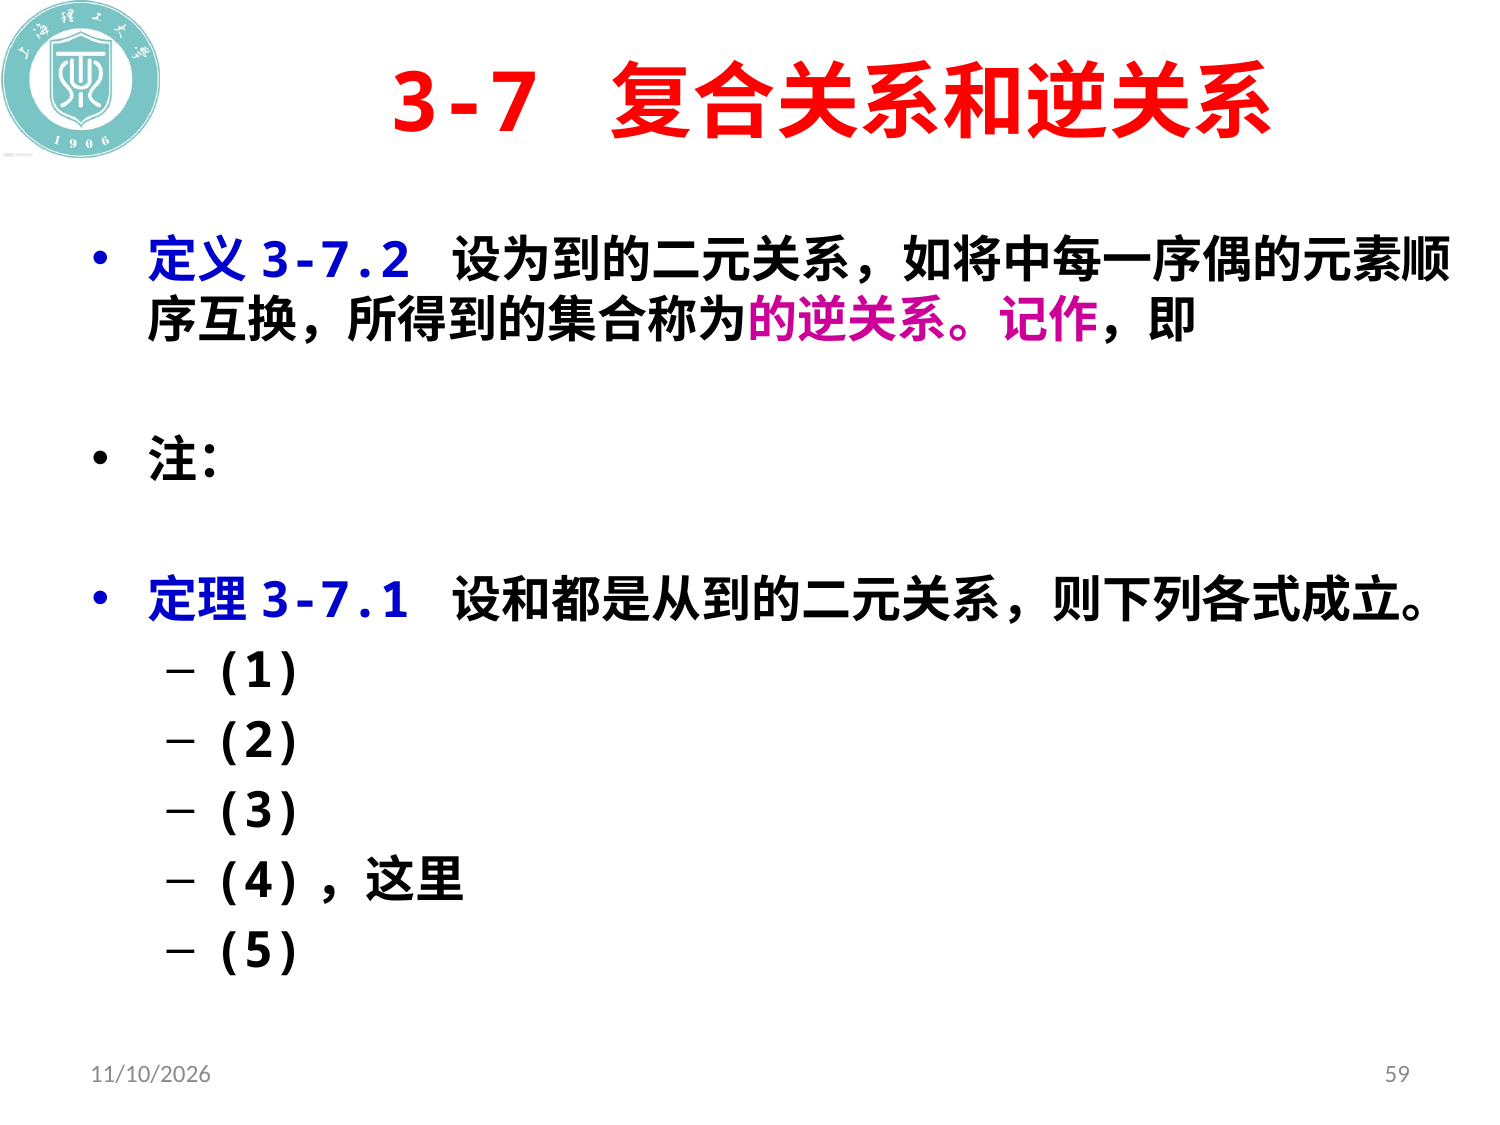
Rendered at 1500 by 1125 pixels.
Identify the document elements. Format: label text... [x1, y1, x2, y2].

title 3-7 复合关系和逆关系 [195, 11, 1471, 185]
picture [1, 0, 160, 158]
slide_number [75, 1042, 425, 1103]
slide_number 59 [1074, 1042, 1425, 1103]
